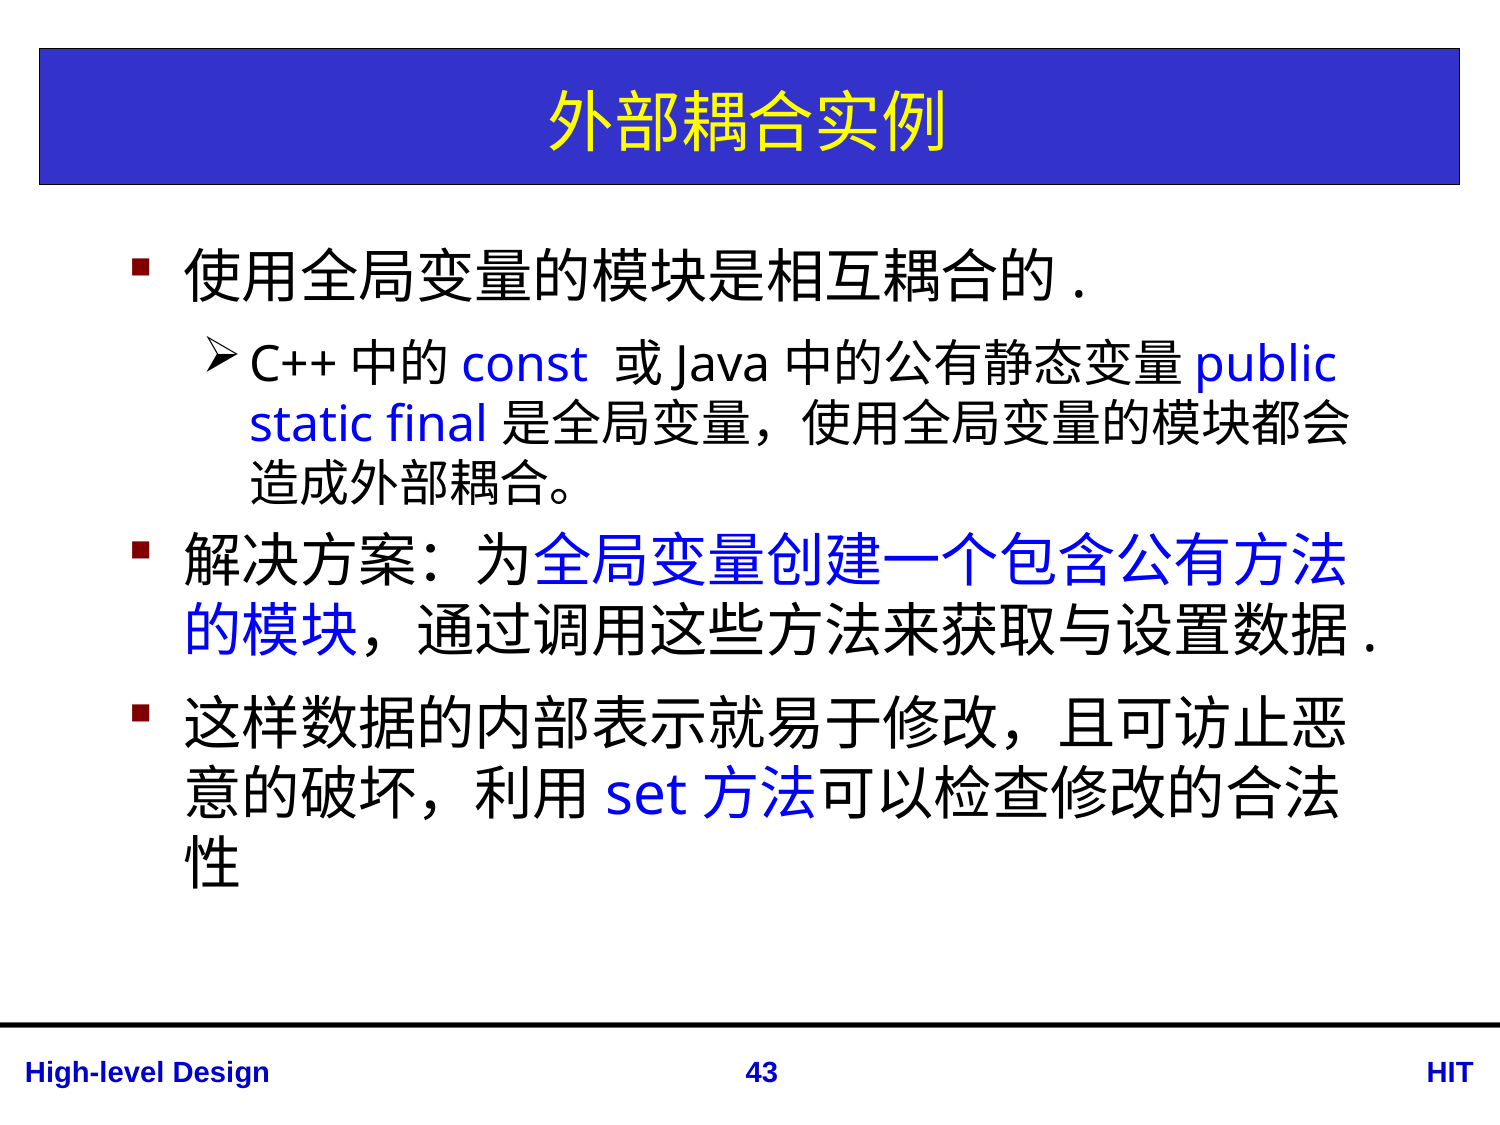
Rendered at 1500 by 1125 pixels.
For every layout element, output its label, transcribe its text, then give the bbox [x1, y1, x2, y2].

list 使用全局变量的模块是相互耦合的. C++中的const 或Java中的公有静态变量public static final是全局变量，使用全局变量的模块都会造成外部耦合。 解决方案：为全局变量创建一个包含公有方法的模块，通过调用这些方法来获取与设置数据. 这样数据的内部表示就易于修改，且可访止恶意的破坏，利用set方法可以检查修改的合法性 [111, 231, 1412, 941]
title 外部耦合实例 [38, 54, 1457, 185]
